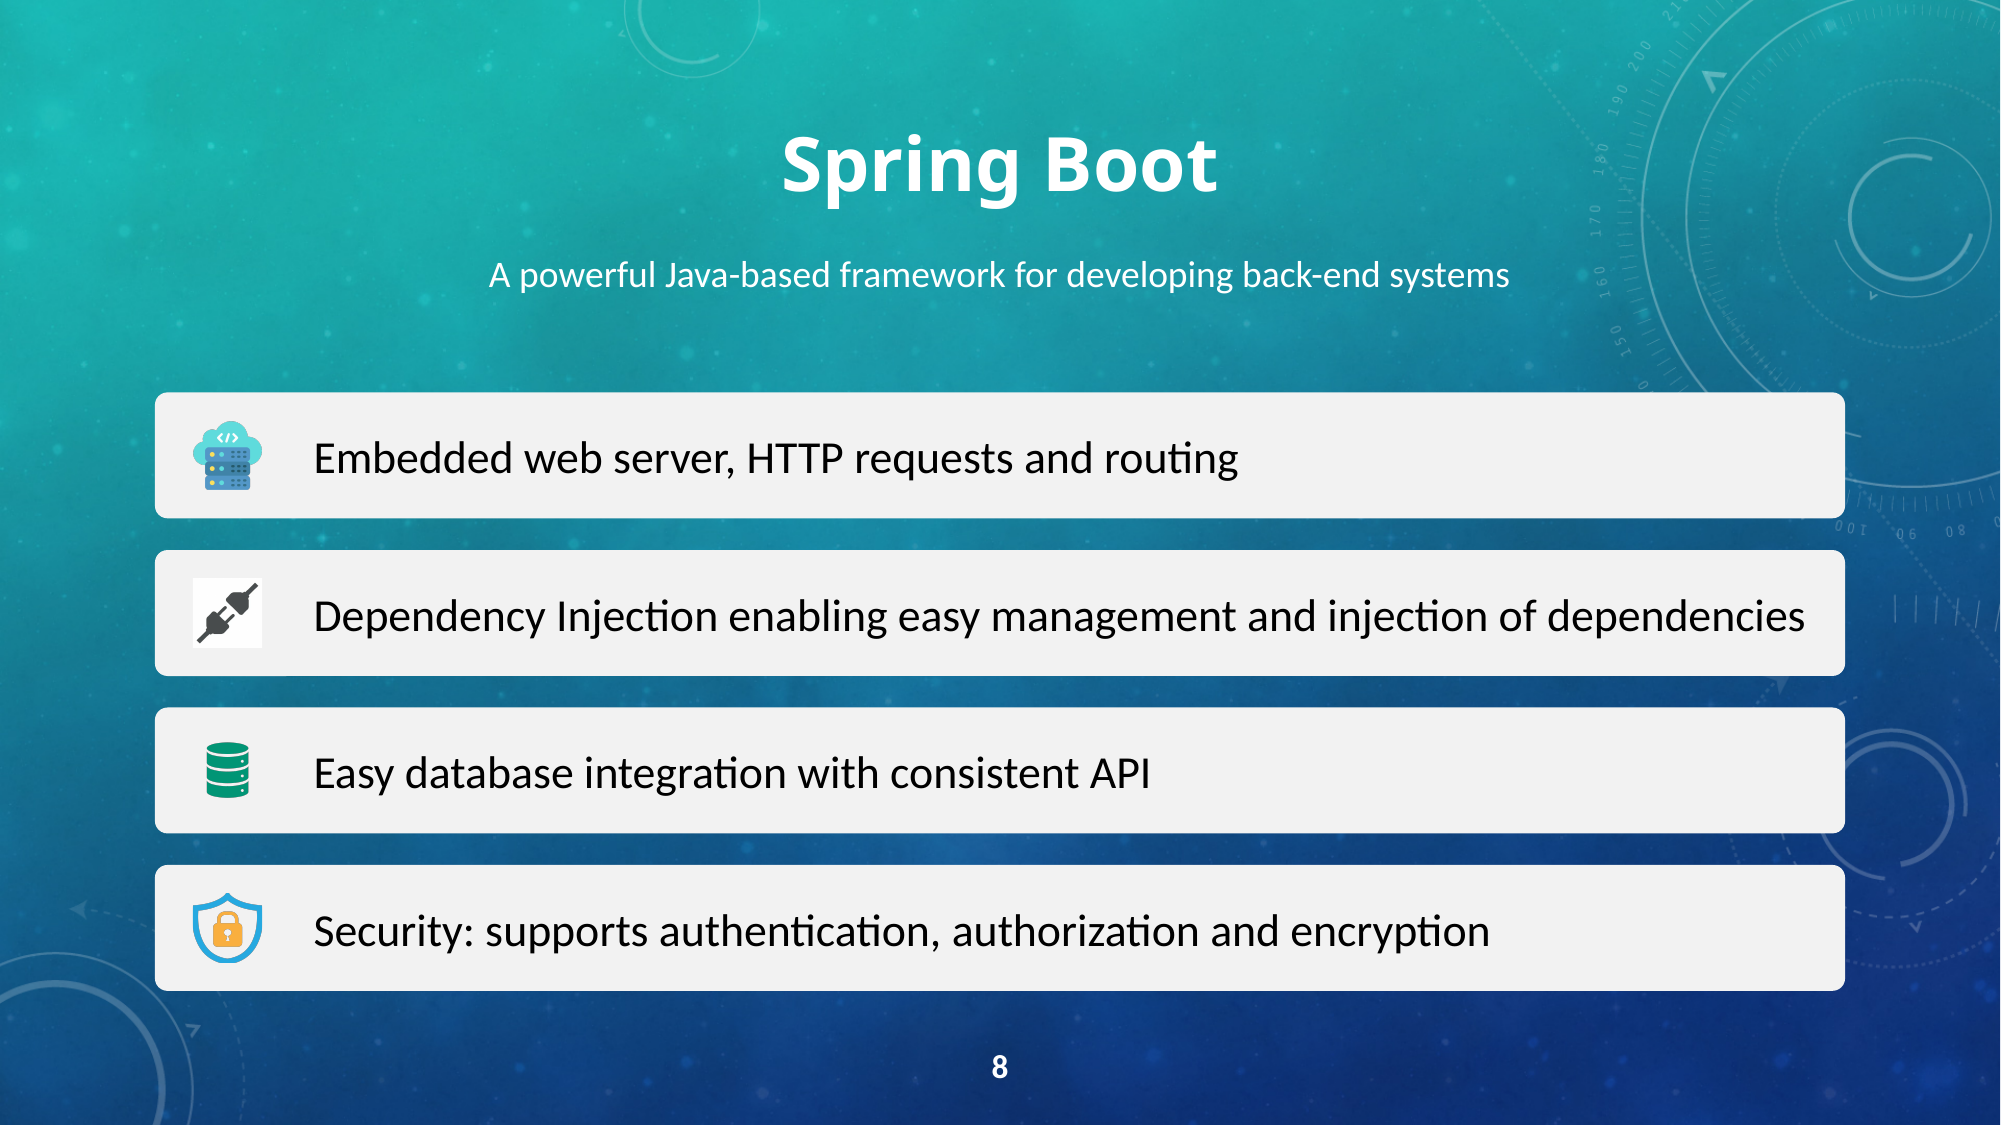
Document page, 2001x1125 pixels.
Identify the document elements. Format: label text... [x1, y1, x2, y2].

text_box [154, 392, 1846, 992]
picture [0, 0, 2001, 1125]
slide_number 8 [169, 1034, 1831, 1097]
list A powerful Java-based framework for developing back-end systems [140, 242, 1860, 327]
title Spring Boot [169, 79, 1831, 242]
